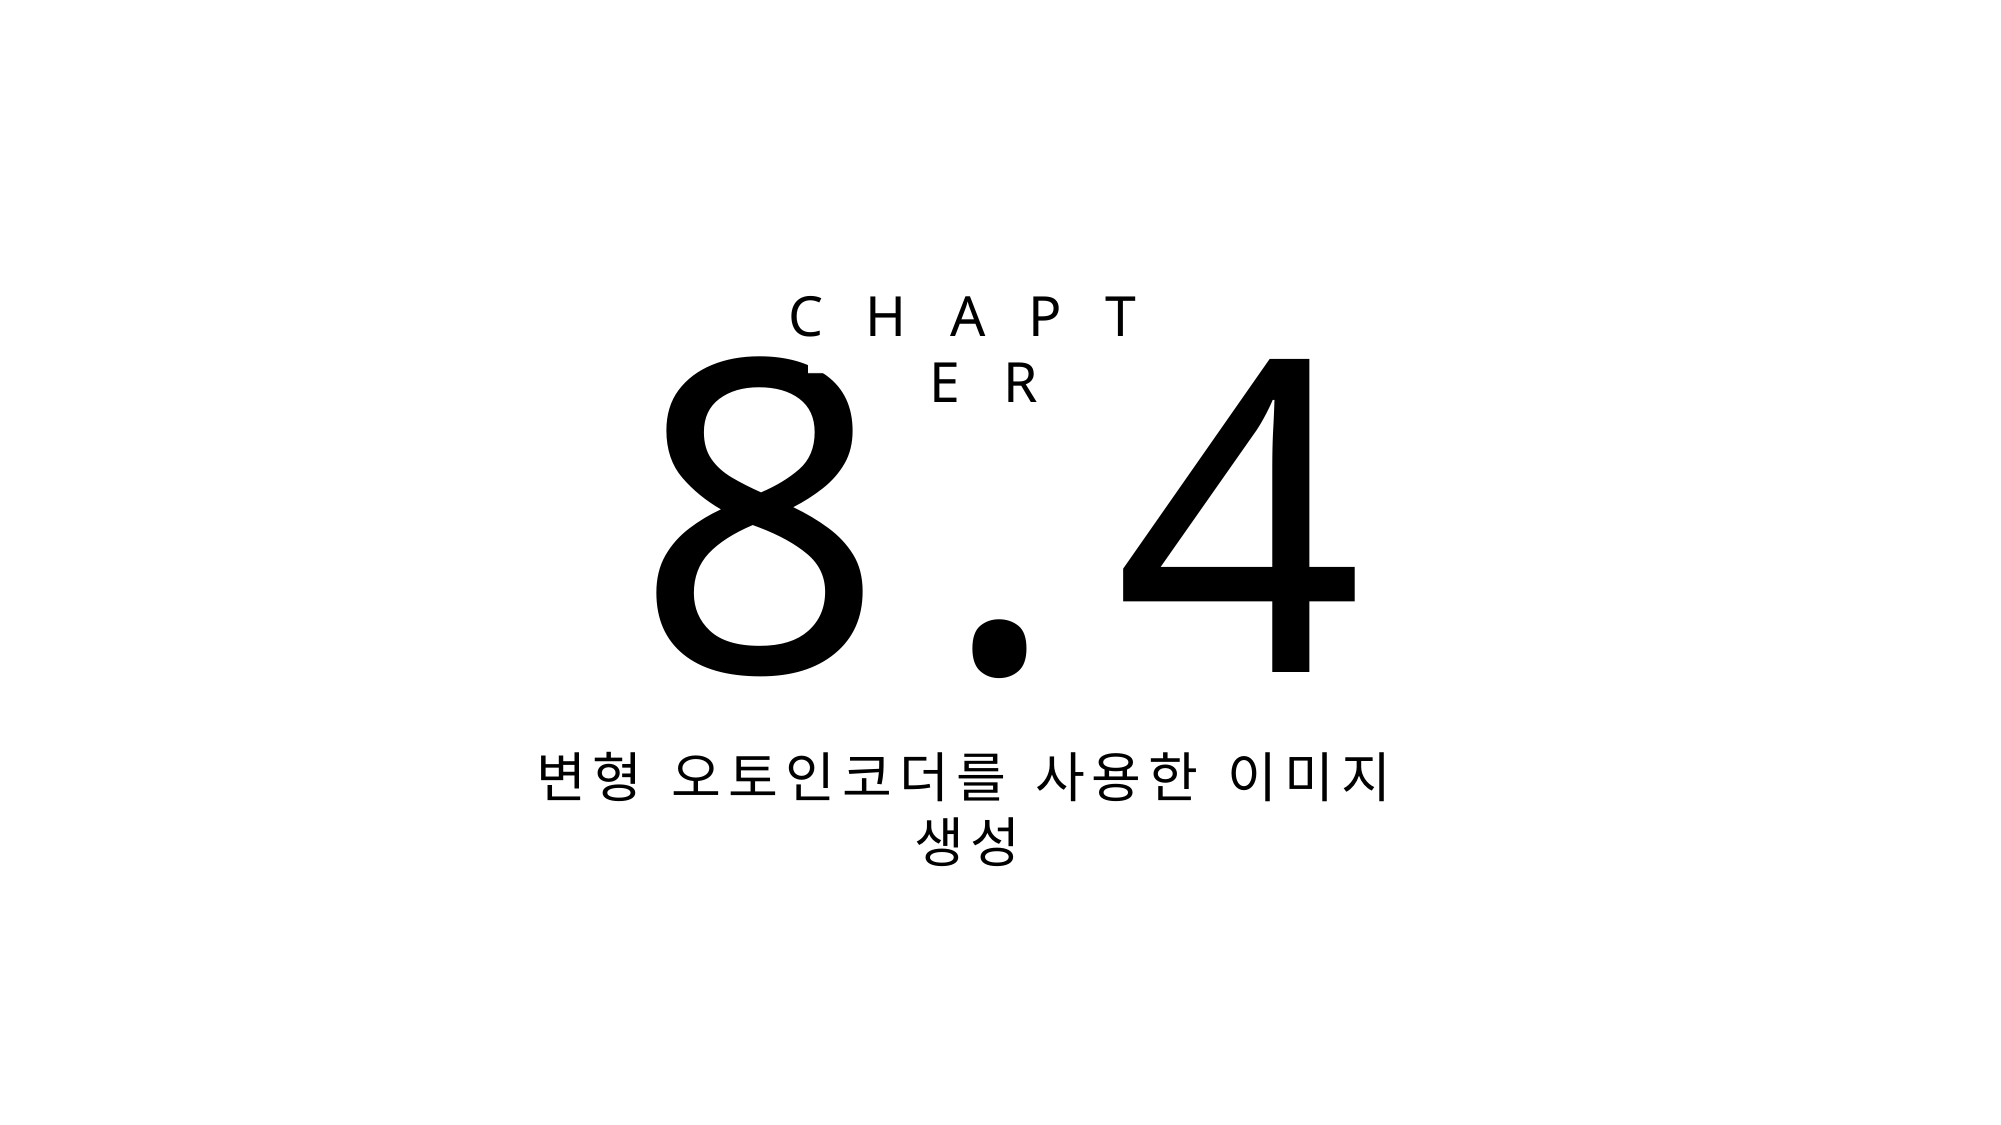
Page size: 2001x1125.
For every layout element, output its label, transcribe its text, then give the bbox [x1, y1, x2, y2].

text_box 변형 오토인코더를 사용한 이미지 생성 [505, 768, 1430, 881]
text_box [758, 272, 1210, 423]
text_box 8.4 [184, 229, 1816, 768]
